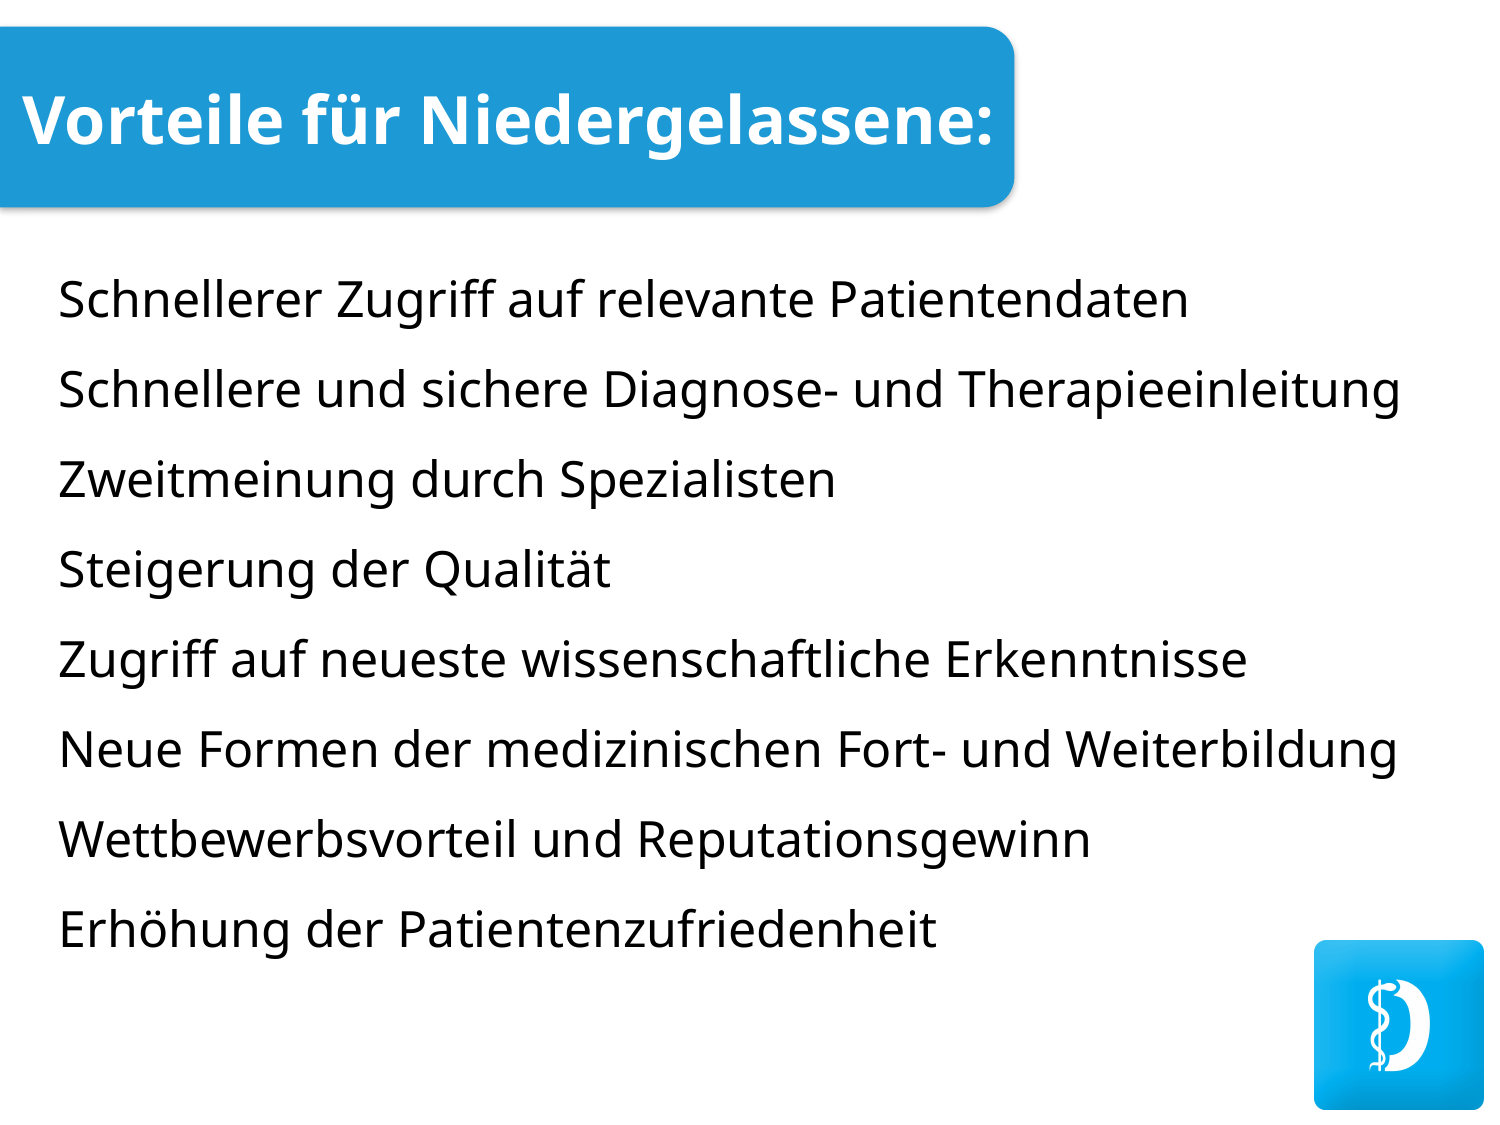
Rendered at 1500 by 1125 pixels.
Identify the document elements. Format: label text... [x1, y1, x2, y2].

picture [1385, 980, 1429, 1071]
text_box Schnellerer Zugriff auf relevante Patientendaten Schnellere und sichere Diagnose- und Therapieeinleitung Zweitmeinung durch Spezialisten Steigerung der Qualität Zugriff auf neueste wissenschaftliche Erkenntnisse Neue Formen der medizinischen Fort- und Weiterbildung Wettbewerbsvorteil und Reputationsgewinn Erhöhung der Patientenzufriedenheit [43, 230, 1442, 966]
picture [1314, 939, 1484, 1076]
picture [1369, 980, 1395, 1070]
text_box Vorteile für Niedergelassene: [8, 70, 1011, 166]
text_box [0, 26, 1015, 208]
